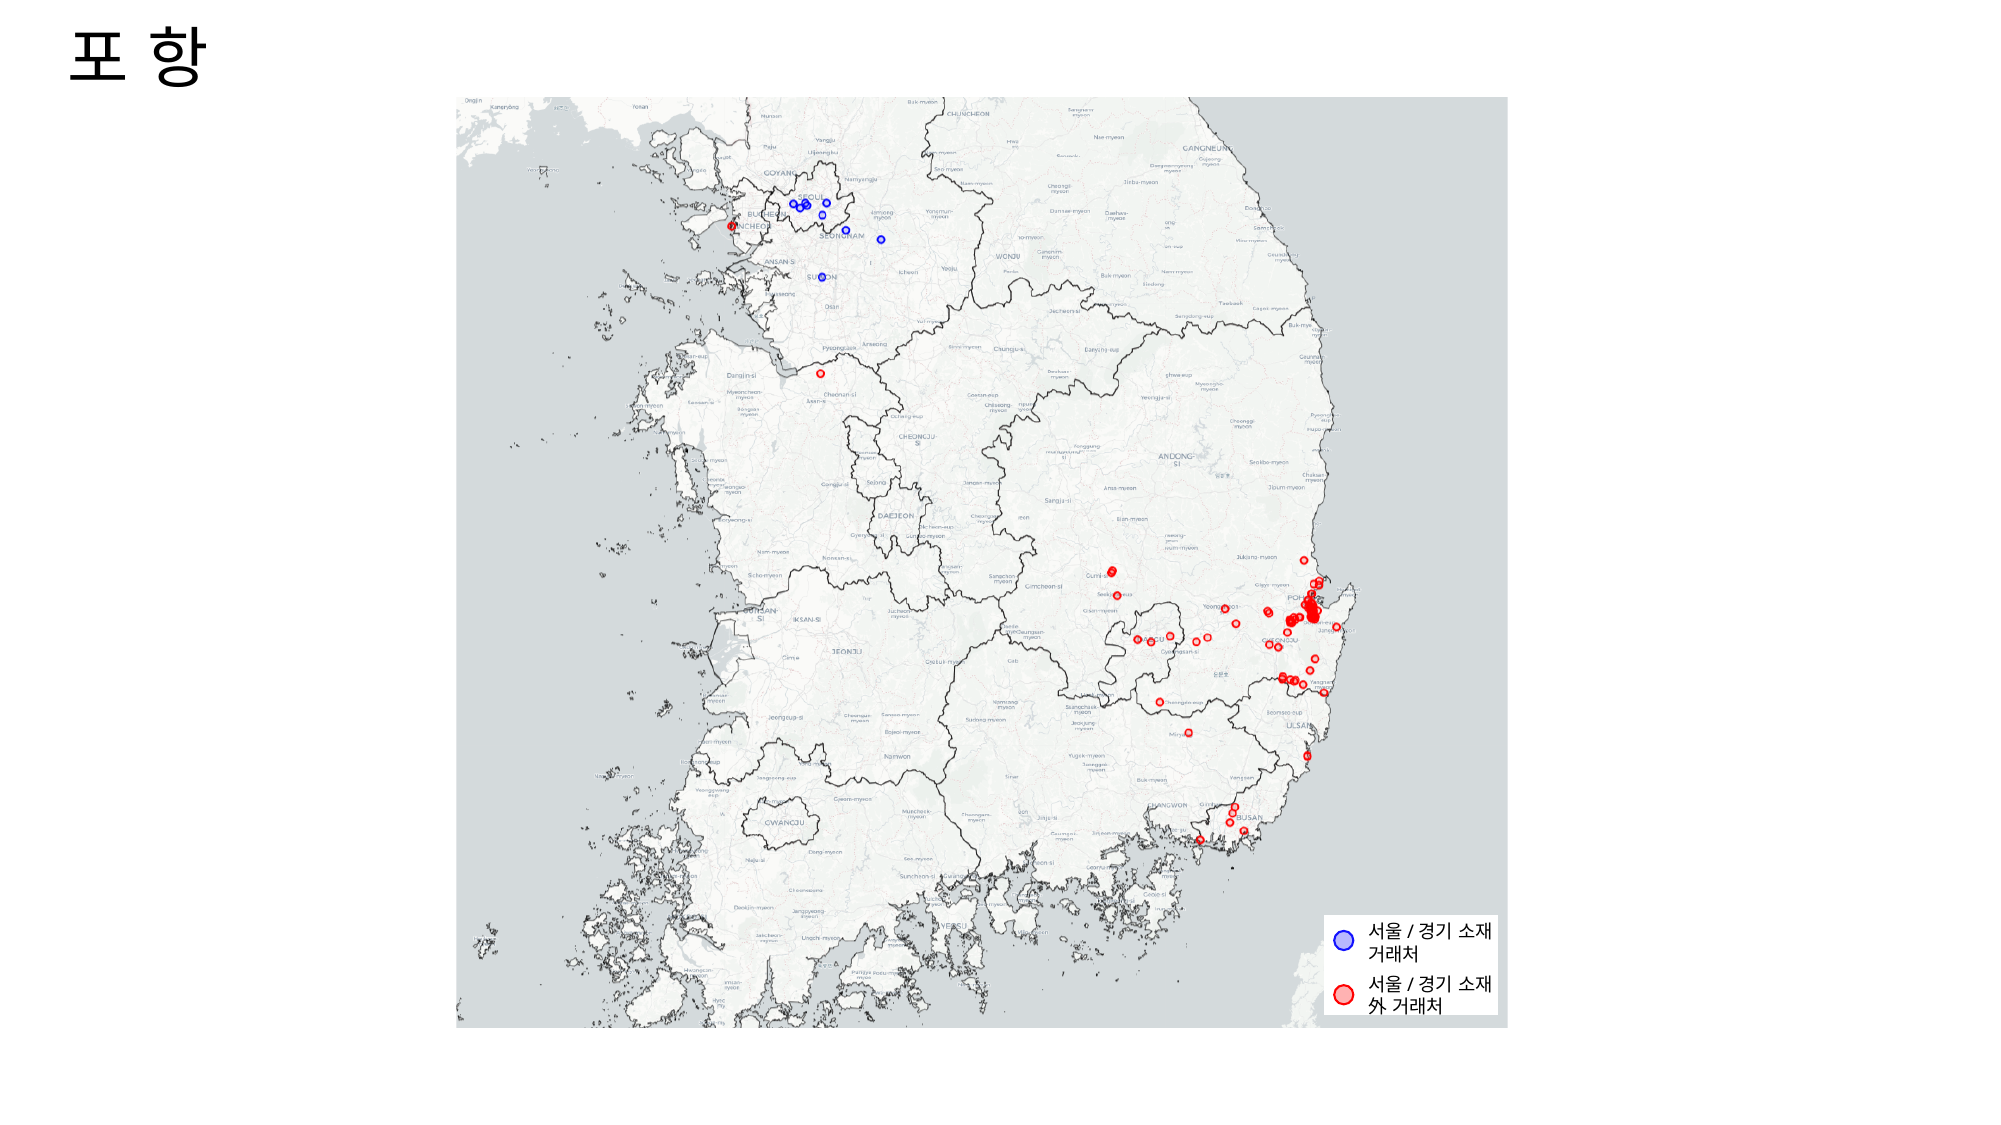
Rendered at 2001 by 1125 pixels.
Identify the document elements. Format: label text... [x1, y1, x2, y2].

text_box 포 항 [52, 8, 224, 104]
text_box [1324, 912, 1526, 1026]
picture [456, 97, 1508, 1028]
